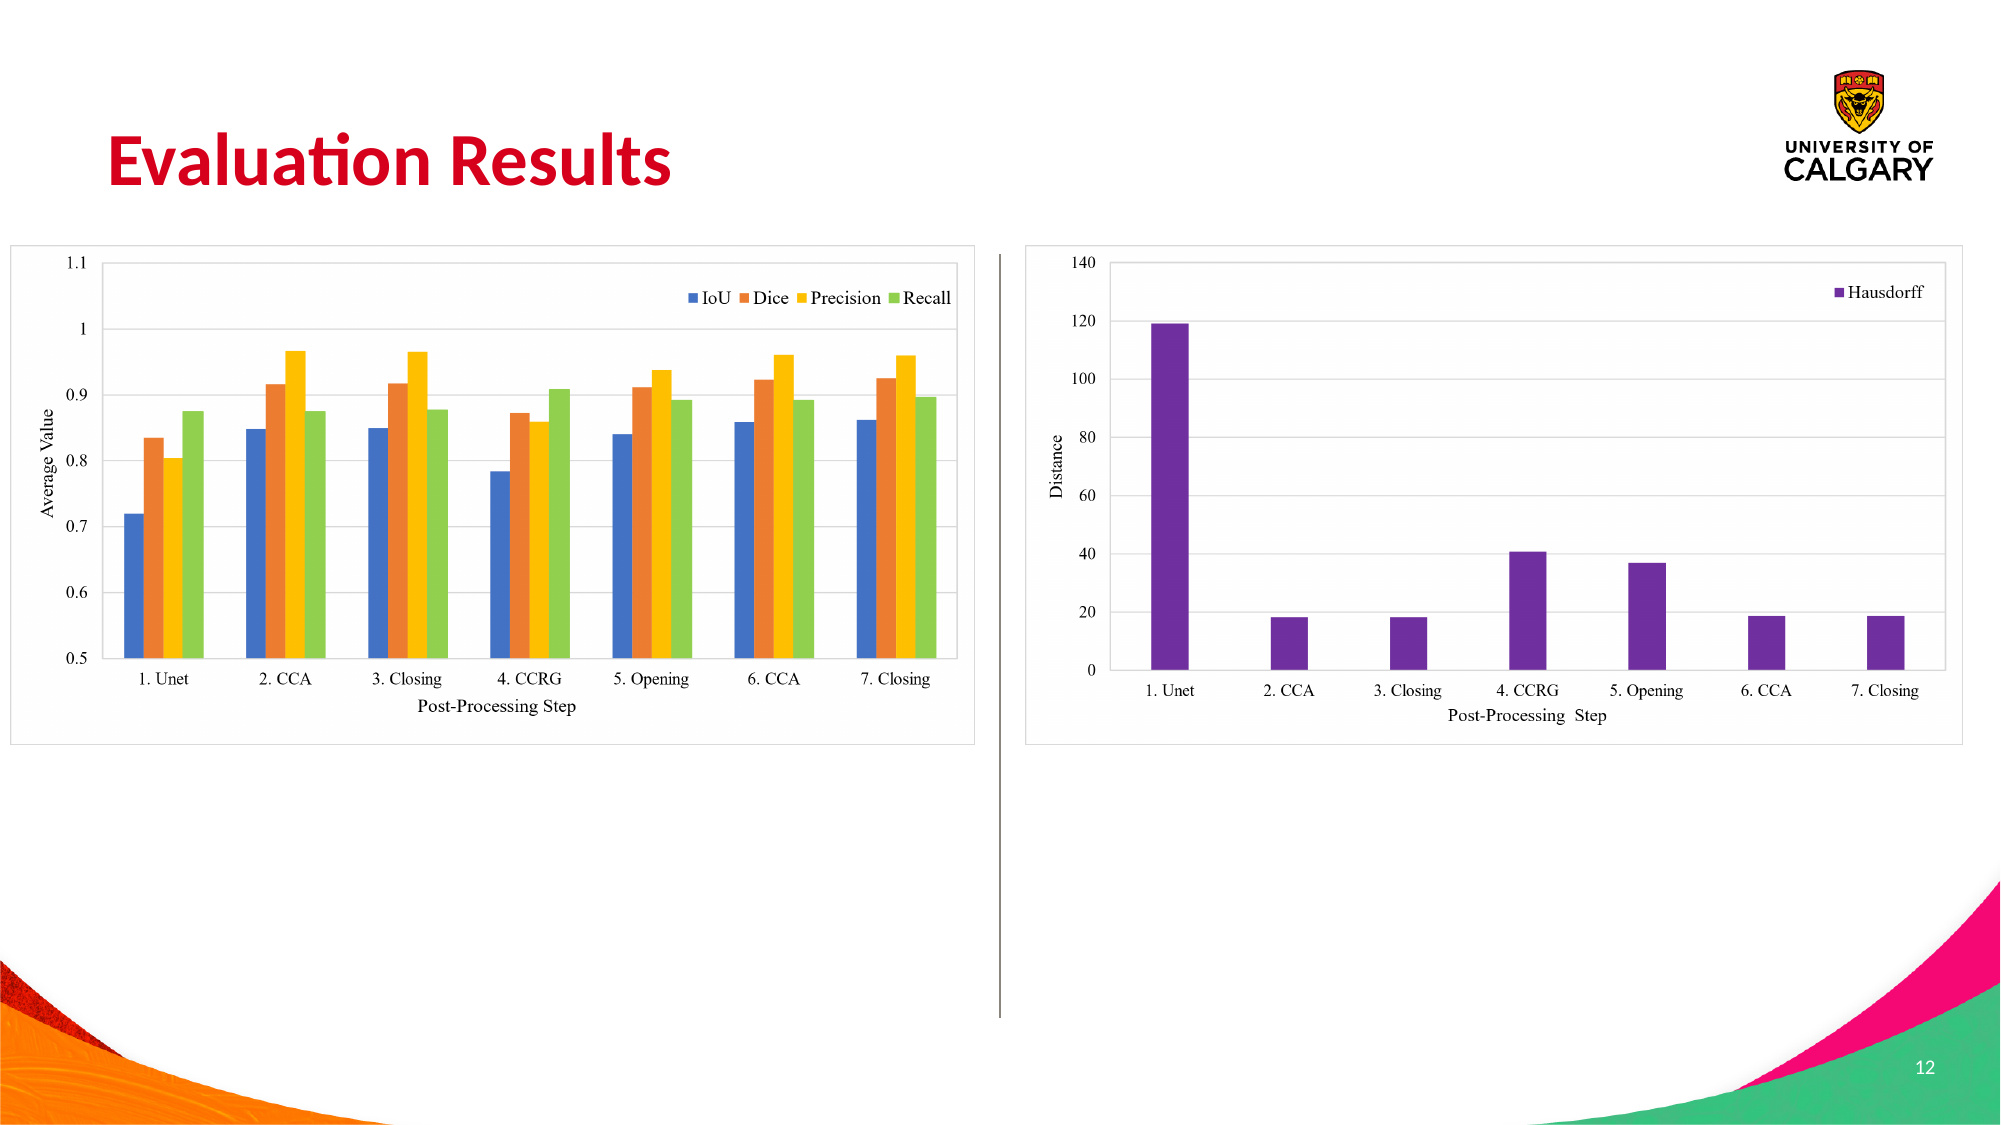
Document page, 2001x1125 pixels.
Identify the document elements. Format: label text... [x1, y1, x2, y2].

slide_number 12 [1500, 1046, 1951, 1107]
title Evaluation Results [92, 76, 1688, 246]
picture [0, 0, 2001, 1125]
